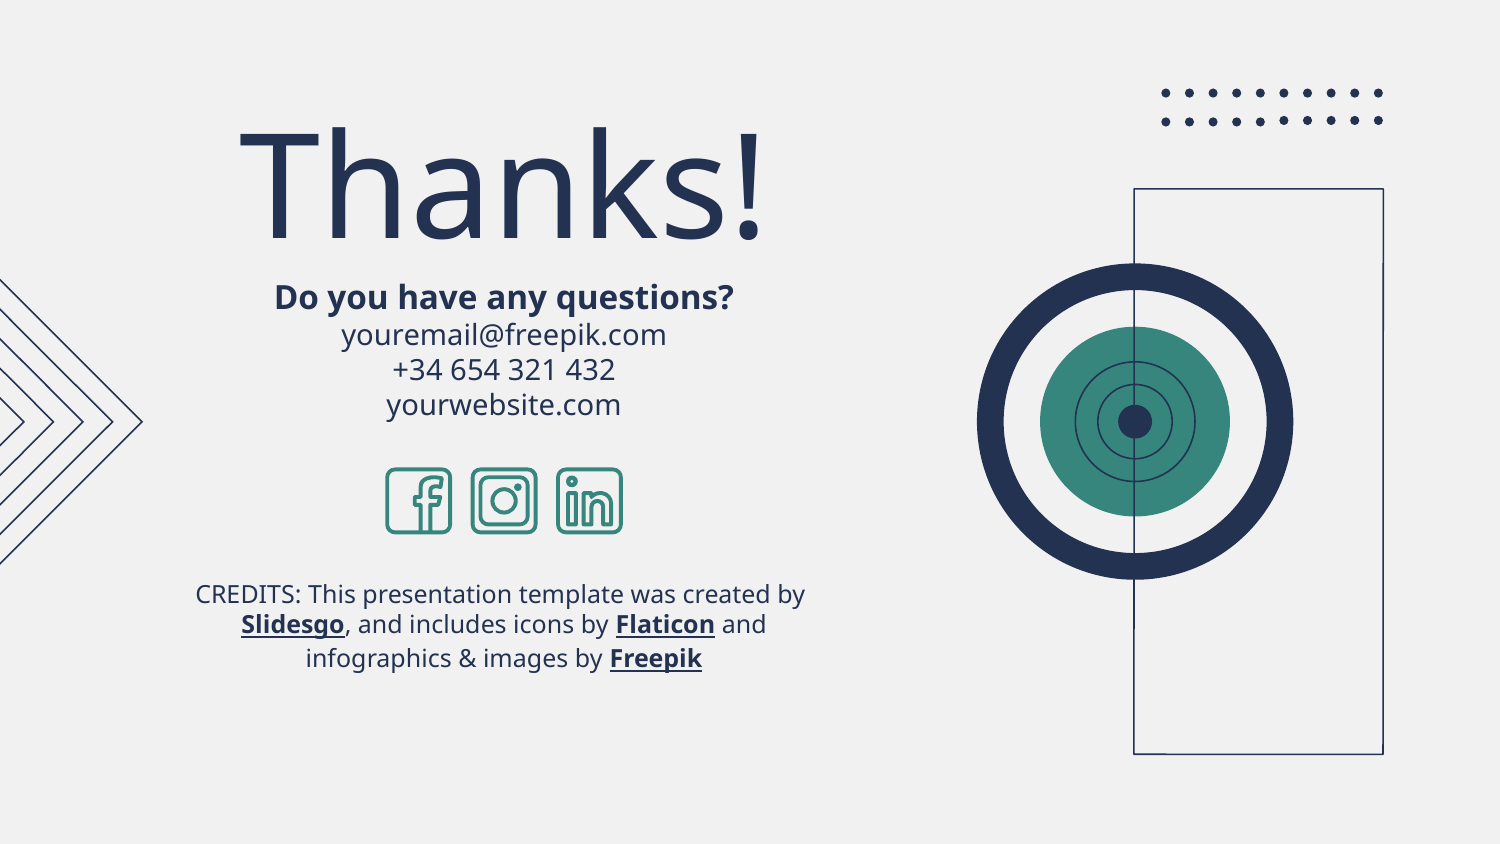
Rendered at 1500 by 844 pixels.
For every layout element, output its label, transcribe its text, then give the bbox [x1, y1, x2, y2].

text_box [1133, 188, 1384, 755]
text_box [470, 467, 538, 535]
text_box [976, 263, 1294, 581]
subtitle Do you have any questions? youremail@freepik.com +34 654 321 432 yourwebsite.com [163, 260, 845, 437]
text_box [555, 467, 624, 535]
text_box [1161, 88, 1384, 127]
text_box [385, 467, 453, 535]
title Thanks! [164, 77, 844, 260]
